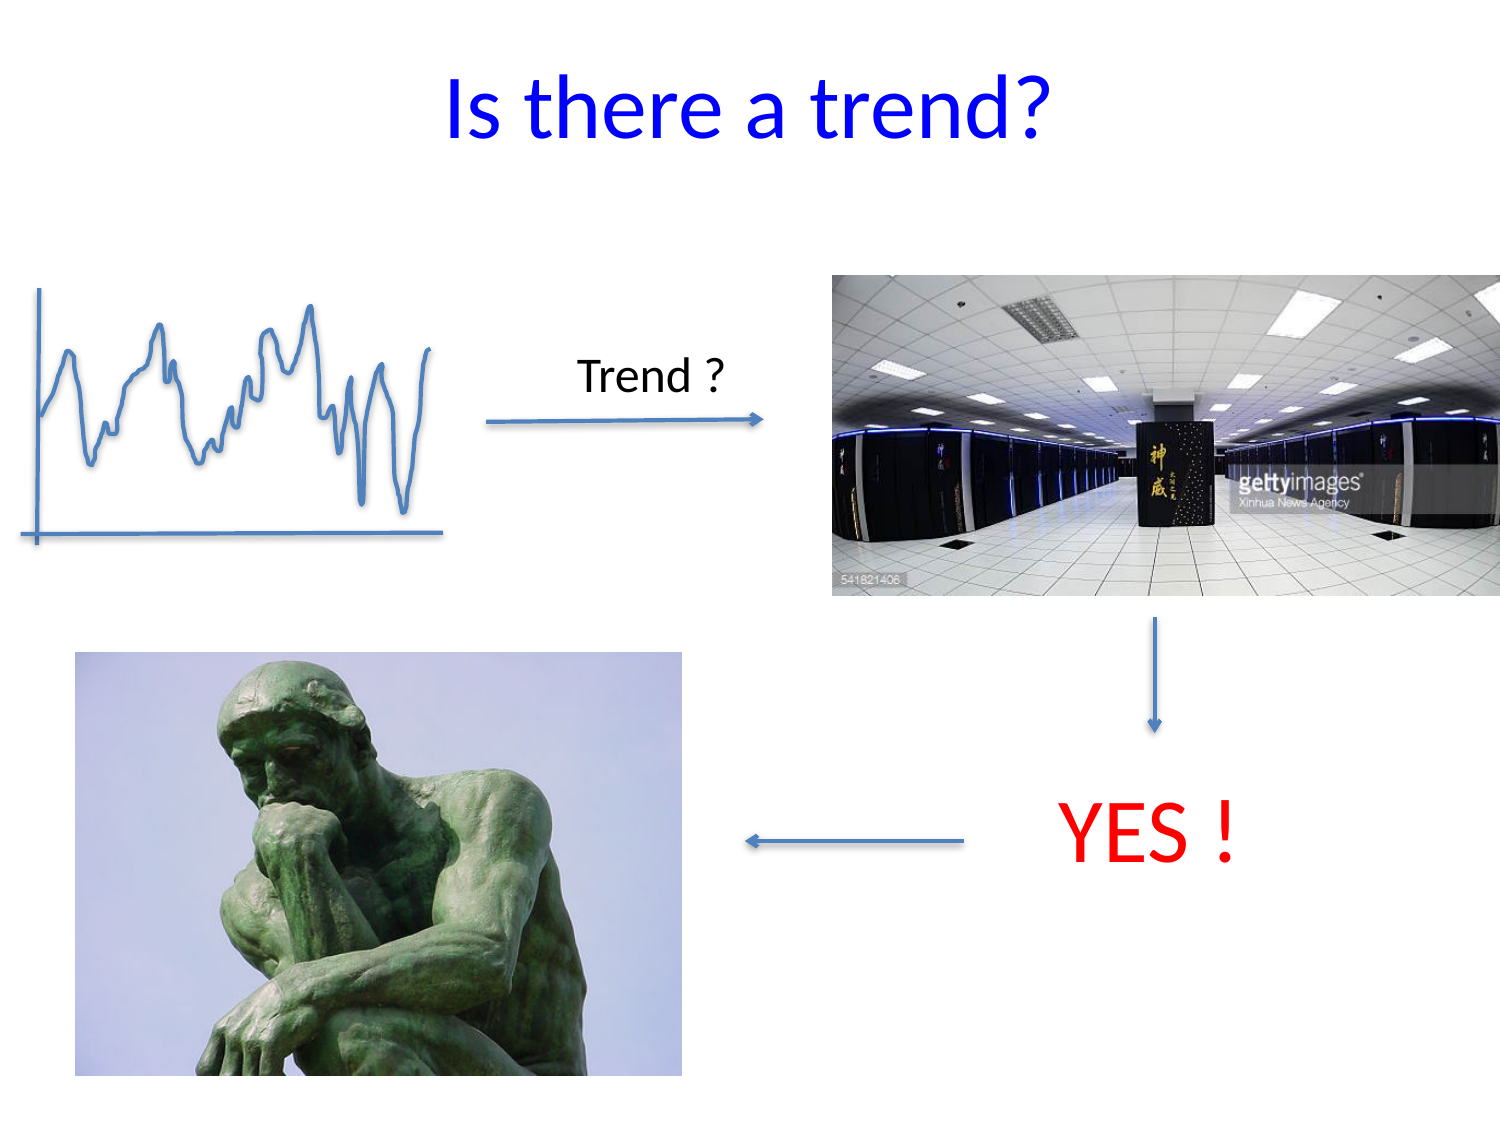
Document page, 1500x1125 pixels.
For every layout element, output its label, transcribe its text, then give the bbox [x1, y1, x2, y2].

title Is there a trend? [75, 7, 1425, 196]
text_box YES ! [1044, 763, 1256, 889]
picture [832, 274, 1500, 597]
text_box Trend ? [562, 334, 742, 410]
picture [74, 652, 682, 1077]
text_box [485, 418, 765, 423]
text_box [20, 287, 444, 546]
